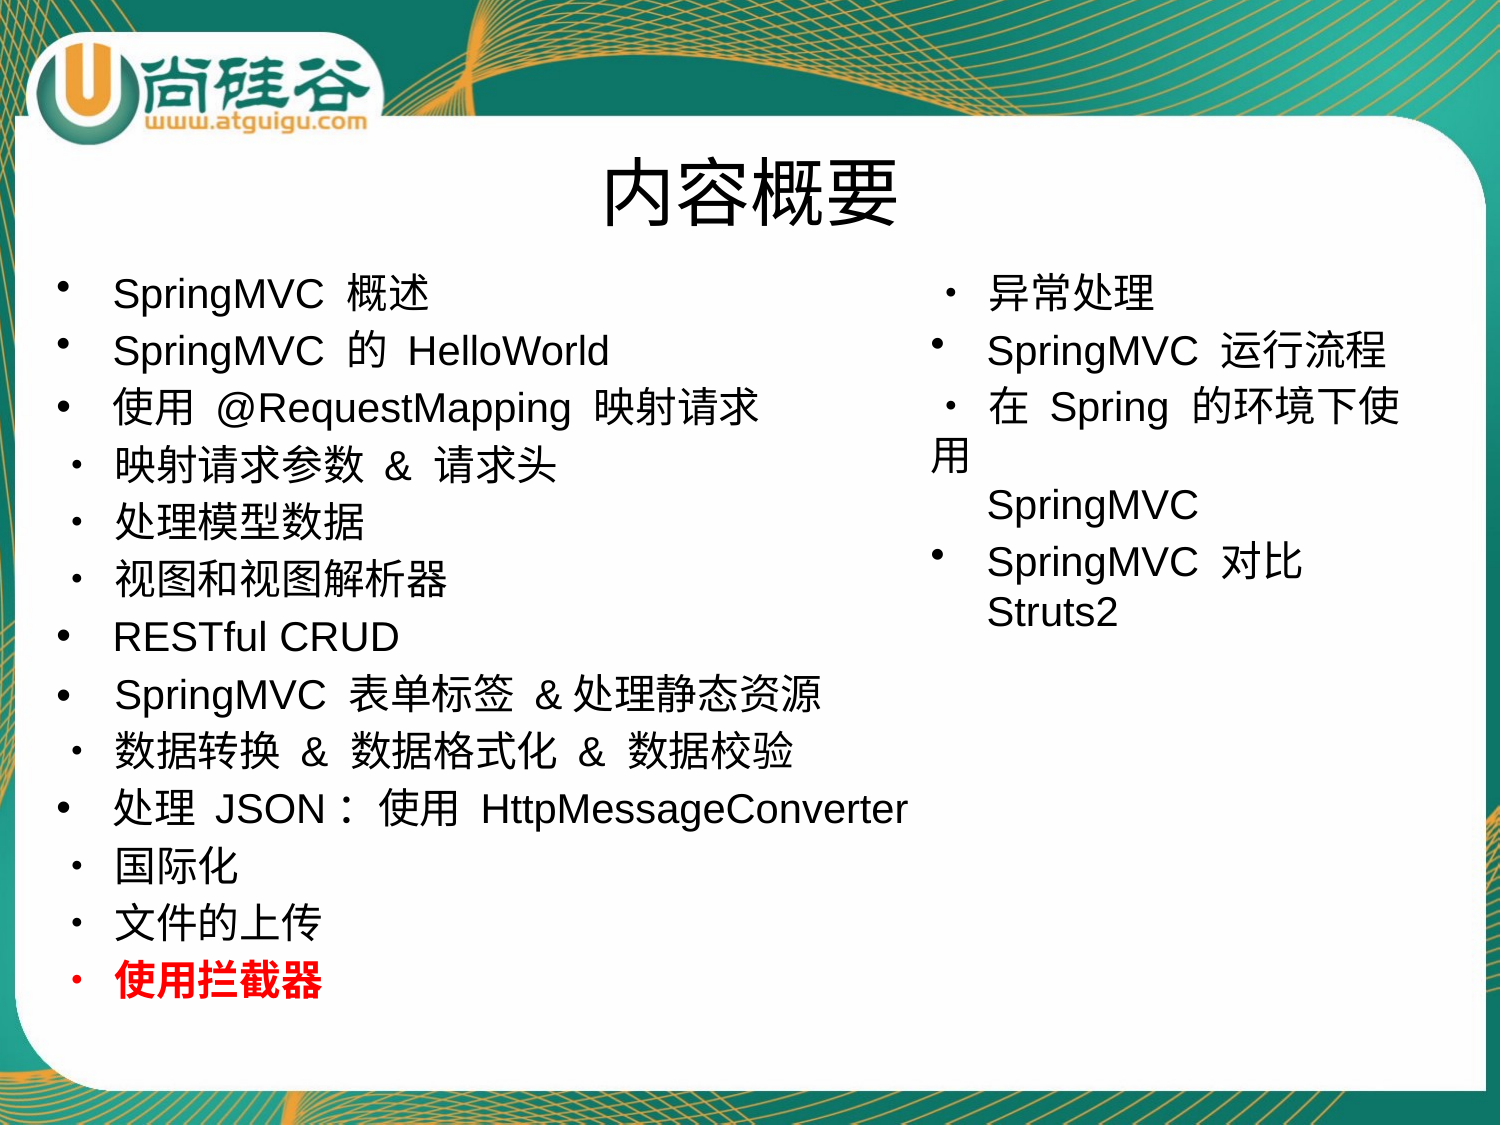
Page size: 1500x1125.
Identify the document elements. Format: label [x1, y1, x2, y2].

text_box [928, 266, 1440, 635]
title [225, 134, 1275, 266]
list [54, 266, 1446, 1005]
picture [0, 0, 1500, 1125]
